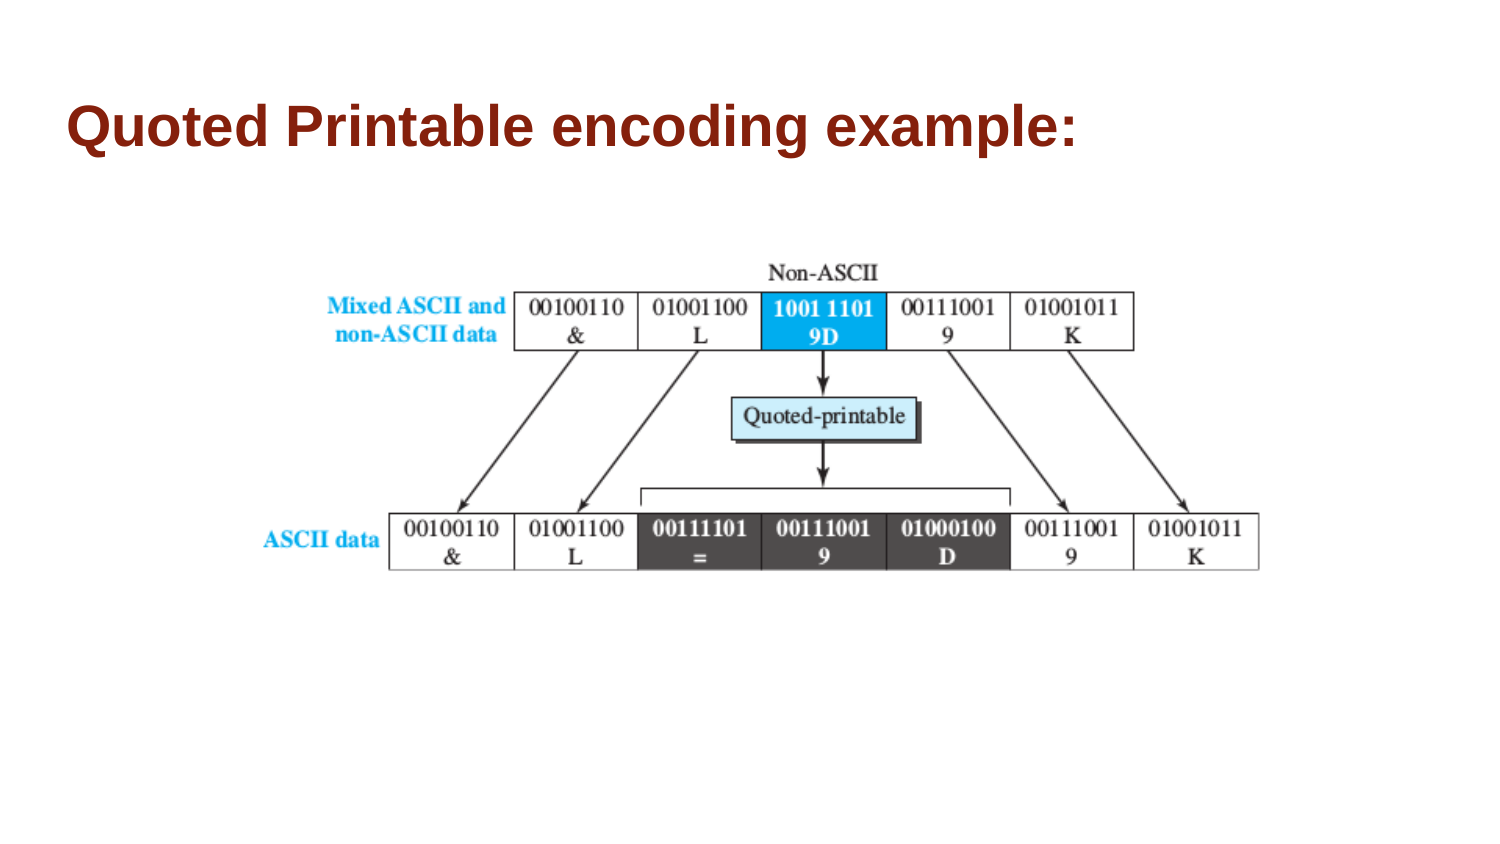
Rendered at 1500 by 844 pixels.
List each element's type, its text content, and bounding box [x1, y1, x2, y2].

title Quoted Printable encoding example: [51, 72, 1449, 167]
picture [212, 251, 1288, 593]
